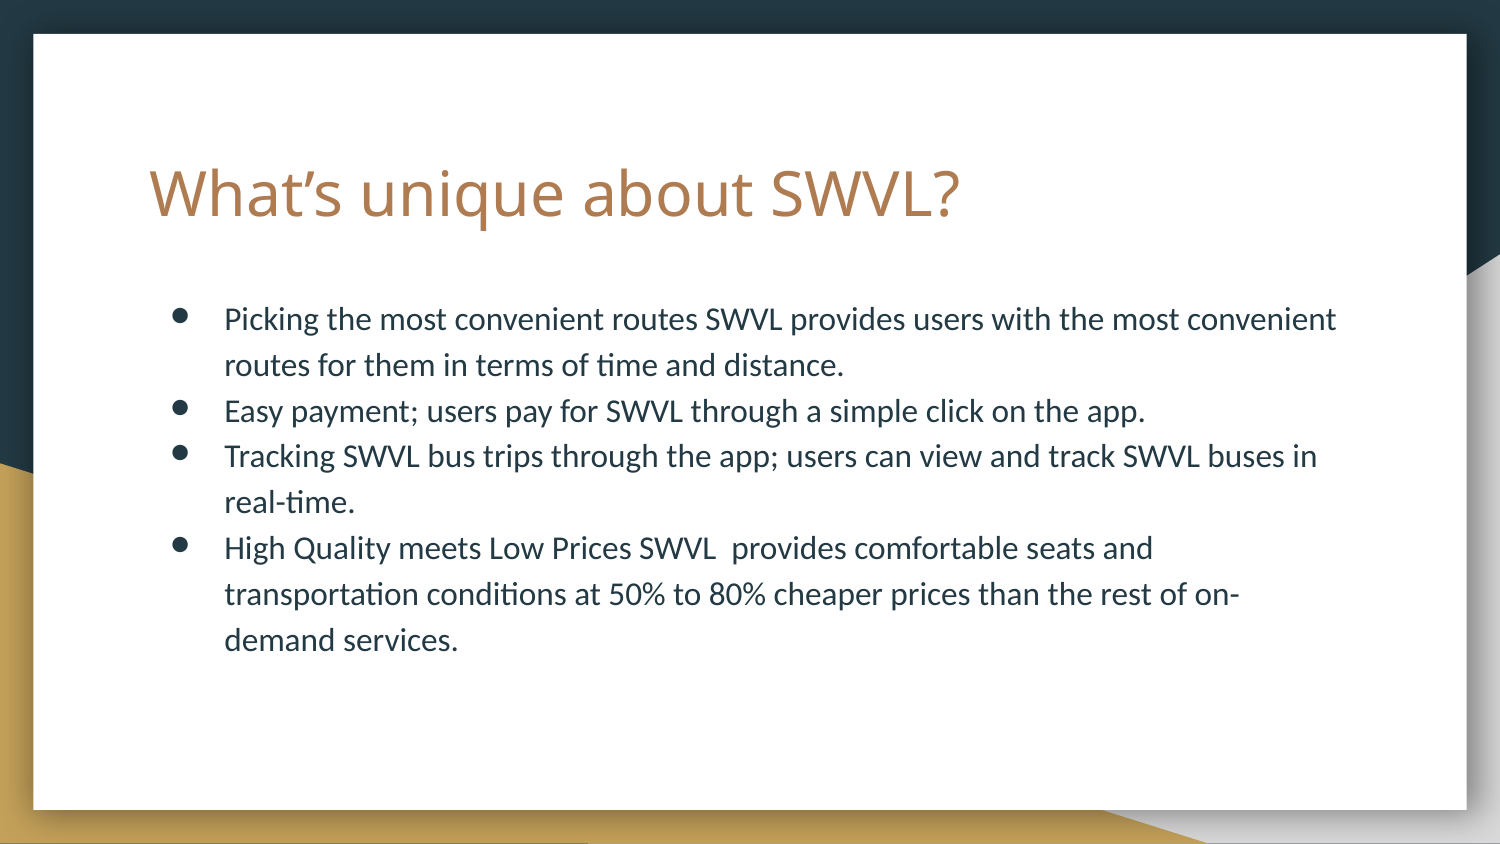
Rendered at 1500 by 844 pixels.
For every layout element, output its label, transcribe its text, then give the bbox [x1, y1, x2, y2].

title What’s unique about SWVL? [134, 138, 1366, 276]
list Picking the most convenient routes SWVL provides users with the most convenient routes for them in terms of time and distance. Easy payment; users pay for SWVL through a simple click on the app. Tracking SWVL bus trips through the app; users can view and track SWVL buses in real-time. High Quality meets Low Prices SWVL provides comfortable seats and transportation conditions at 50% to 80% cheaper prices than the rest of on-demand services. [134, 276, 1366, 678]
